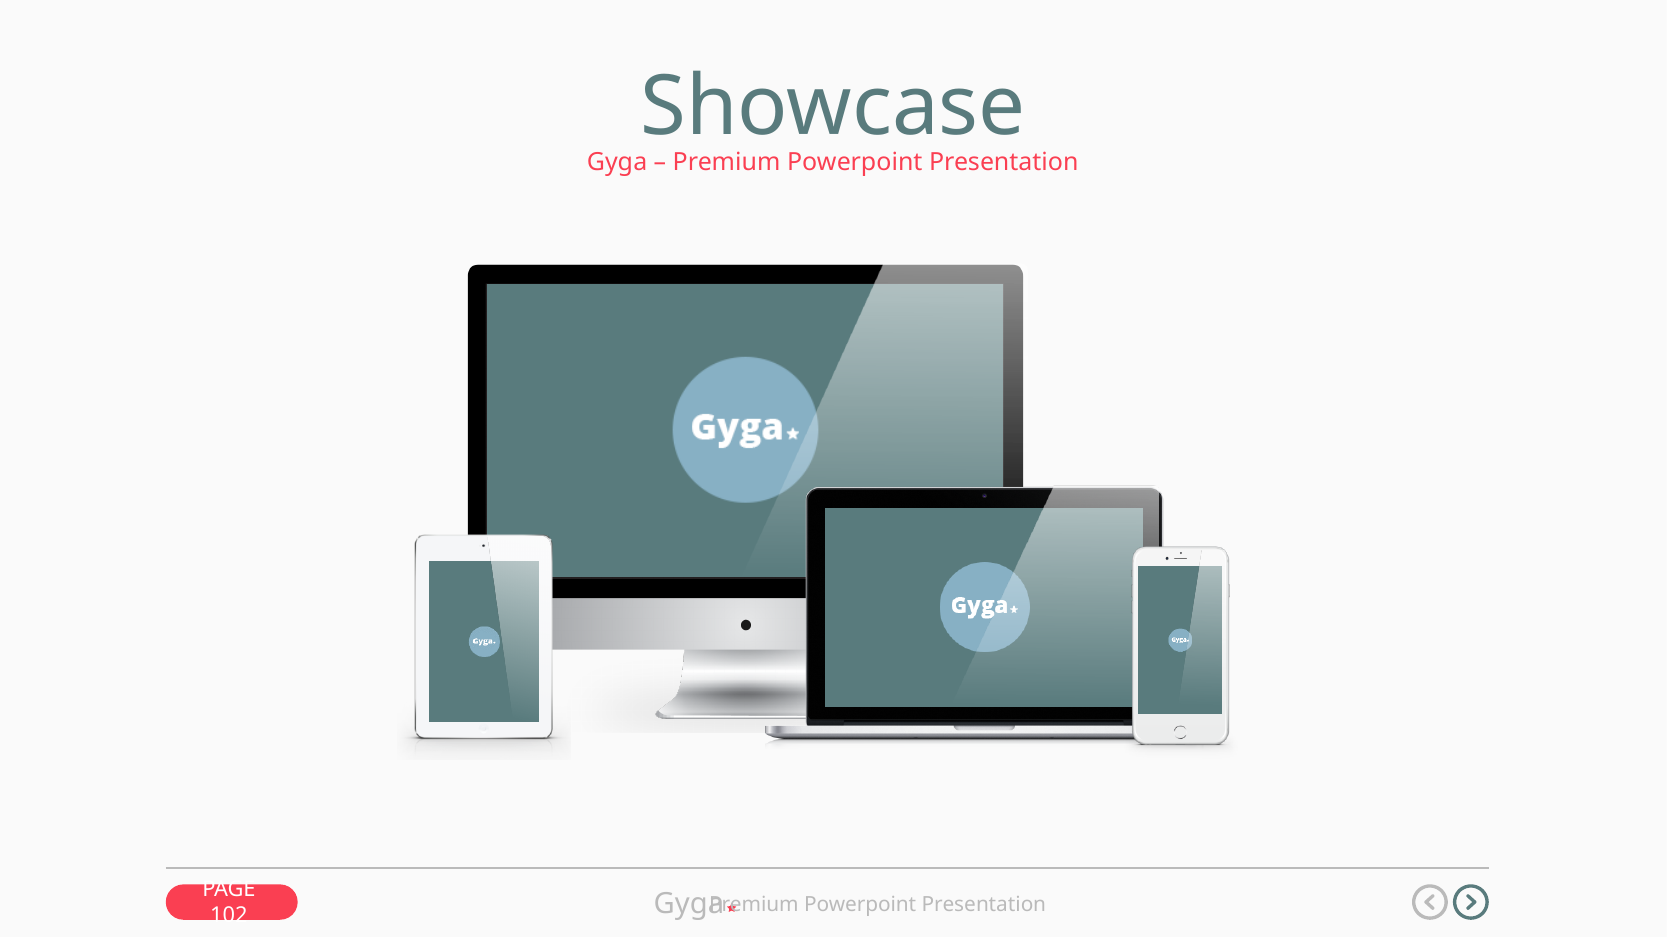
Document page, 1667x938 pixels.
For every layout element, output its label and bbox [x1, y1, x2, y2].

list [0, 43, 1667, 185]
picture [397, 253, 1238, 766]
